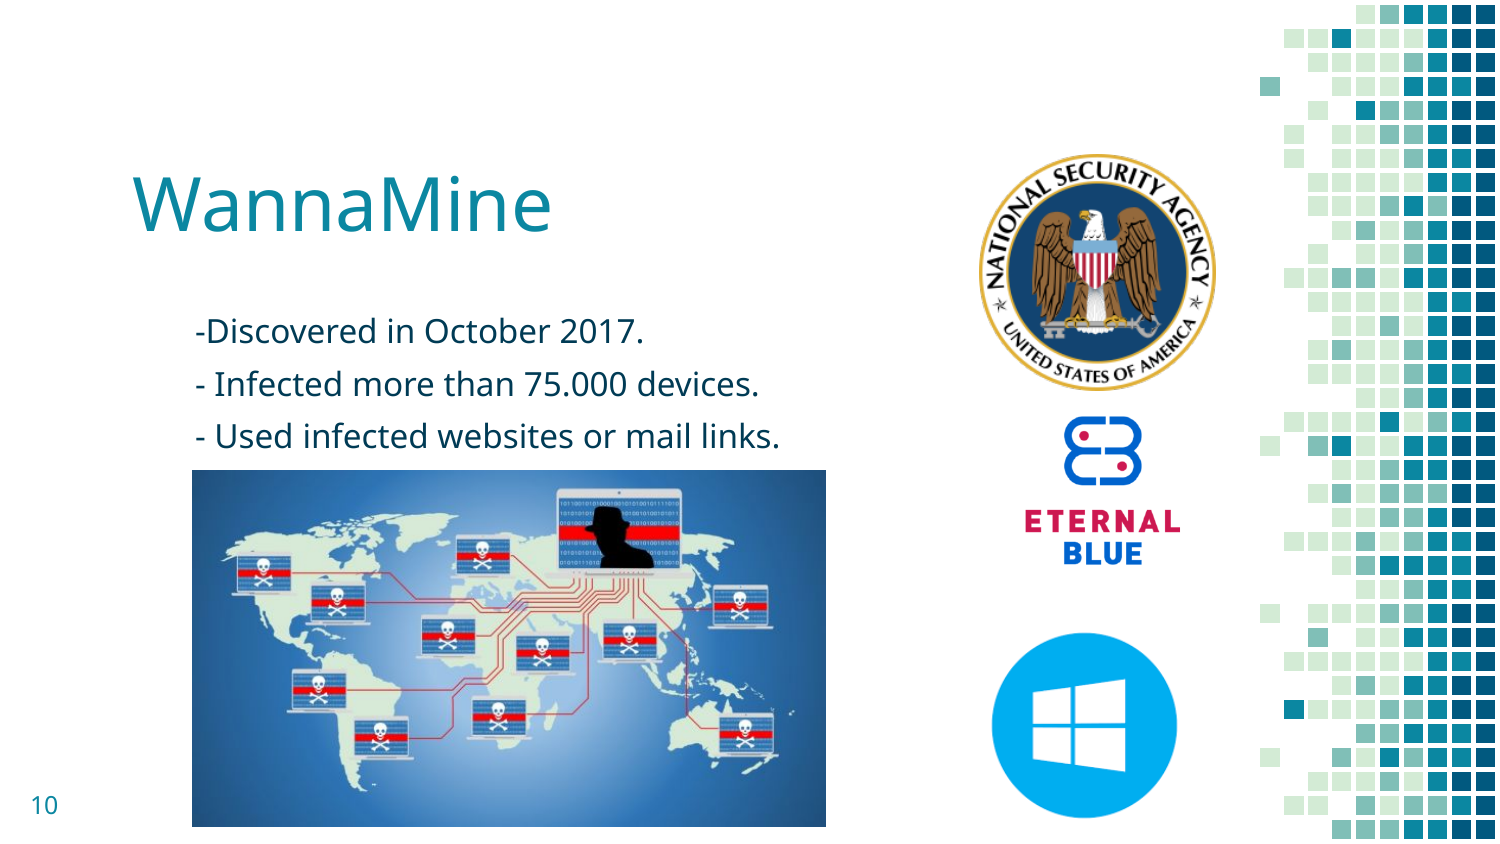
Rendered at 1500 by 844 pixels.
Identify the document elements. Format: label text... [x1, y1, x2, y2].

slide_number ‹#› [15, 774, 105, 839]
list -Discovered in October 2017. - Infected more than 75.000 devices. - Used infected websites or mail links. [105, 295, 986, 652]
picture [990, 398, 1228, 600]
picture [979, 153, 1217, 391]
picture [965, 607, 1203, 844]
title WannaMine [117, 121, 1227, 262]
picture [192, 470, 826, 828]
